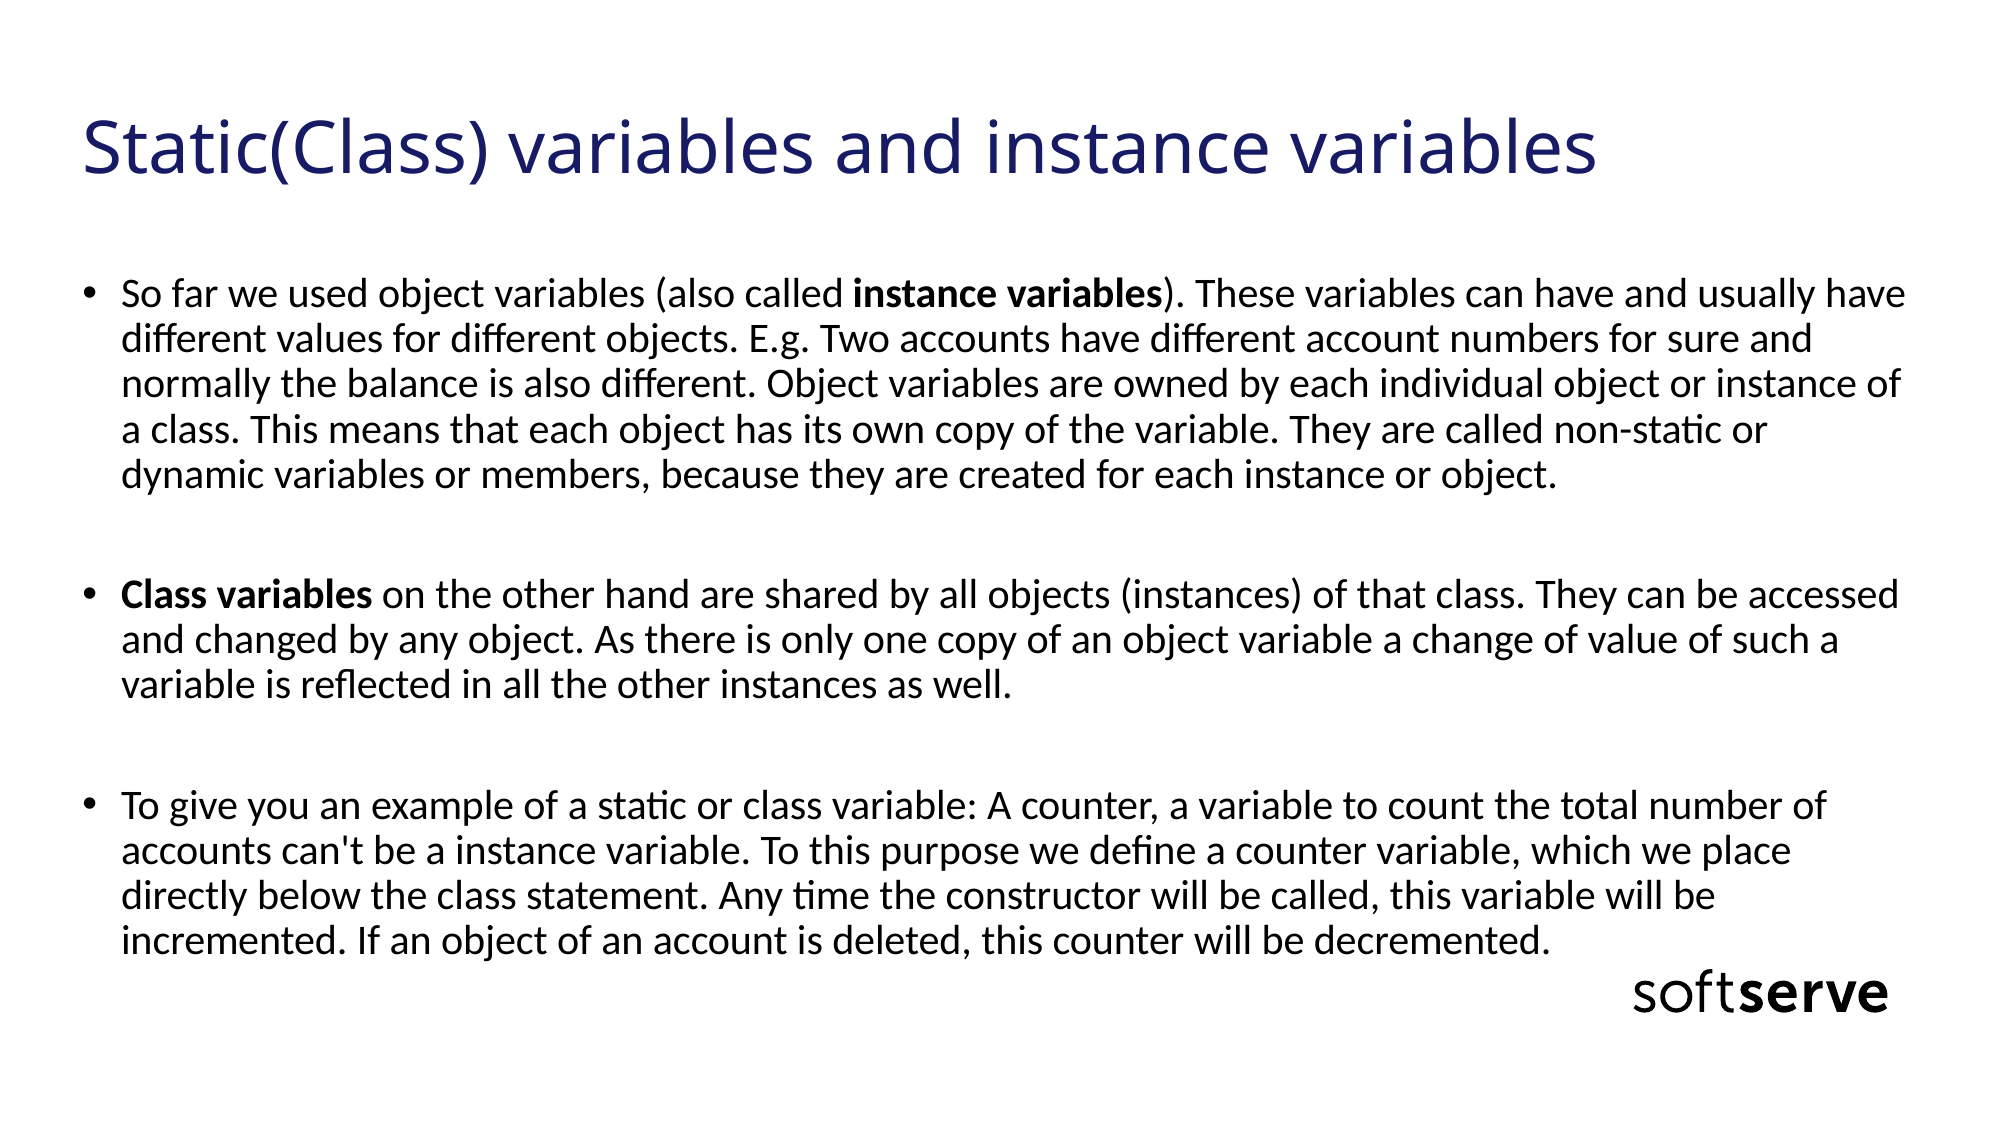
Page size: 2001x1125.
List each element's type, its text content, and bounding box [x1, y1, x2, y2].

title Static(Class) variables and instance variables [67, 102, 1931, 190]
list So far we used object variables (also called instance variables). These variables can have and usually have different values for different objects. E.g. Two accounts have different account numbers for sure and normally the balance is also different. Object variables are owned by each individual object or instance of a class. This means that each object has its own copy of the variable. They are called non-static or dynamic variables or members, because they are created for each instance or object. Class variables on the other hand are shared by all objects (instances) of that class. They can be accessed and changed by any object. As there is only one copy of an object variable a change of value of such a variable is reflected in all the other instances as well. To give you an example of a static or class variable: A counter, a variable to count the total number of accounts can't be a instance variable. To this purpose we define a counter variable, which we place directly below the class statement. Any time the constructor will be called, this variable will be incremented. If an object of an account is deleted, this counter will be decremented. [67, 263, 1930, 978]
